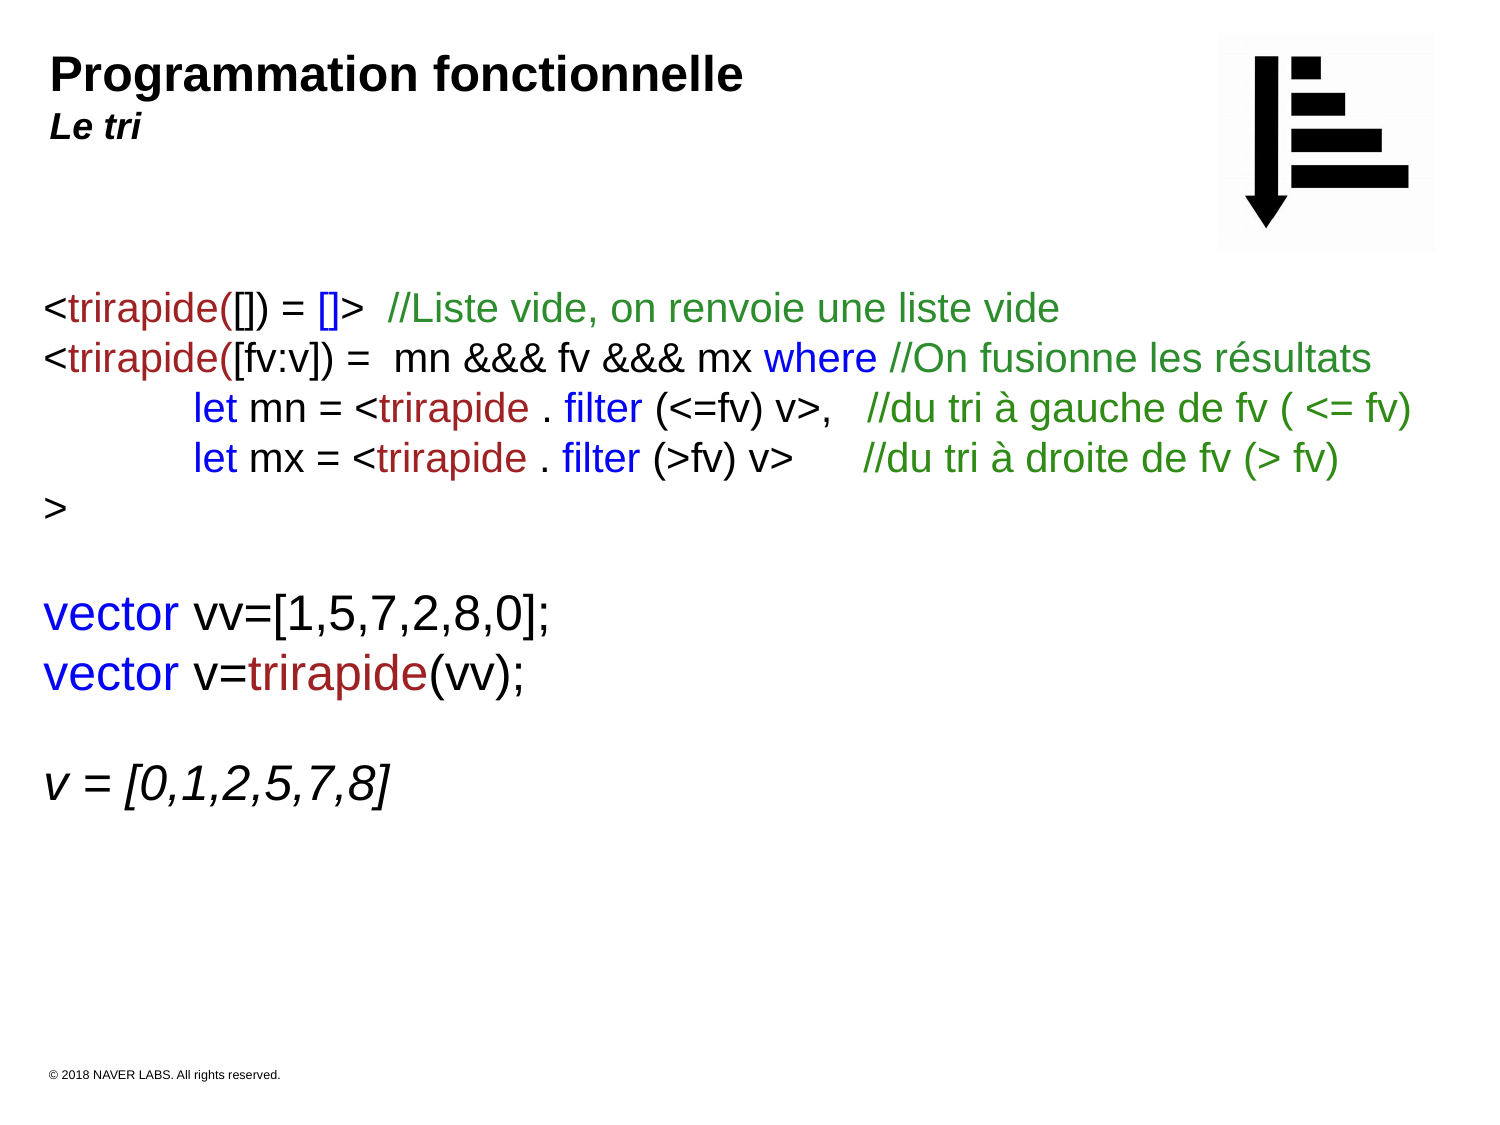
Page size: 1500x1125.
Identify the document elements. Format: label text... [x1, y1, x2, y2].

text_box <trirapide([]) = []> //Liste vide, on renvoie une liste vide <trirapide([fv:v]) = mn &&& fv &&& mx where //On fusionne les résultats let mn = <trirapide . filter (<=fv) v>, //du tri à gauche de fv ( <= fv) let mx = <trirapide . filter (>fv) v> //du tri à droite de fv (> fv) > vector vv=[1,5,7,2,8,0]; vector v=trirapide(vv); v = [0,1,2,5,7,8] [37, 274, 1463, 818]
picture [1218, 32, 1436, 251]
text_box Programmation fonctionnelle Le tri [45, 37, 1218, 152]
